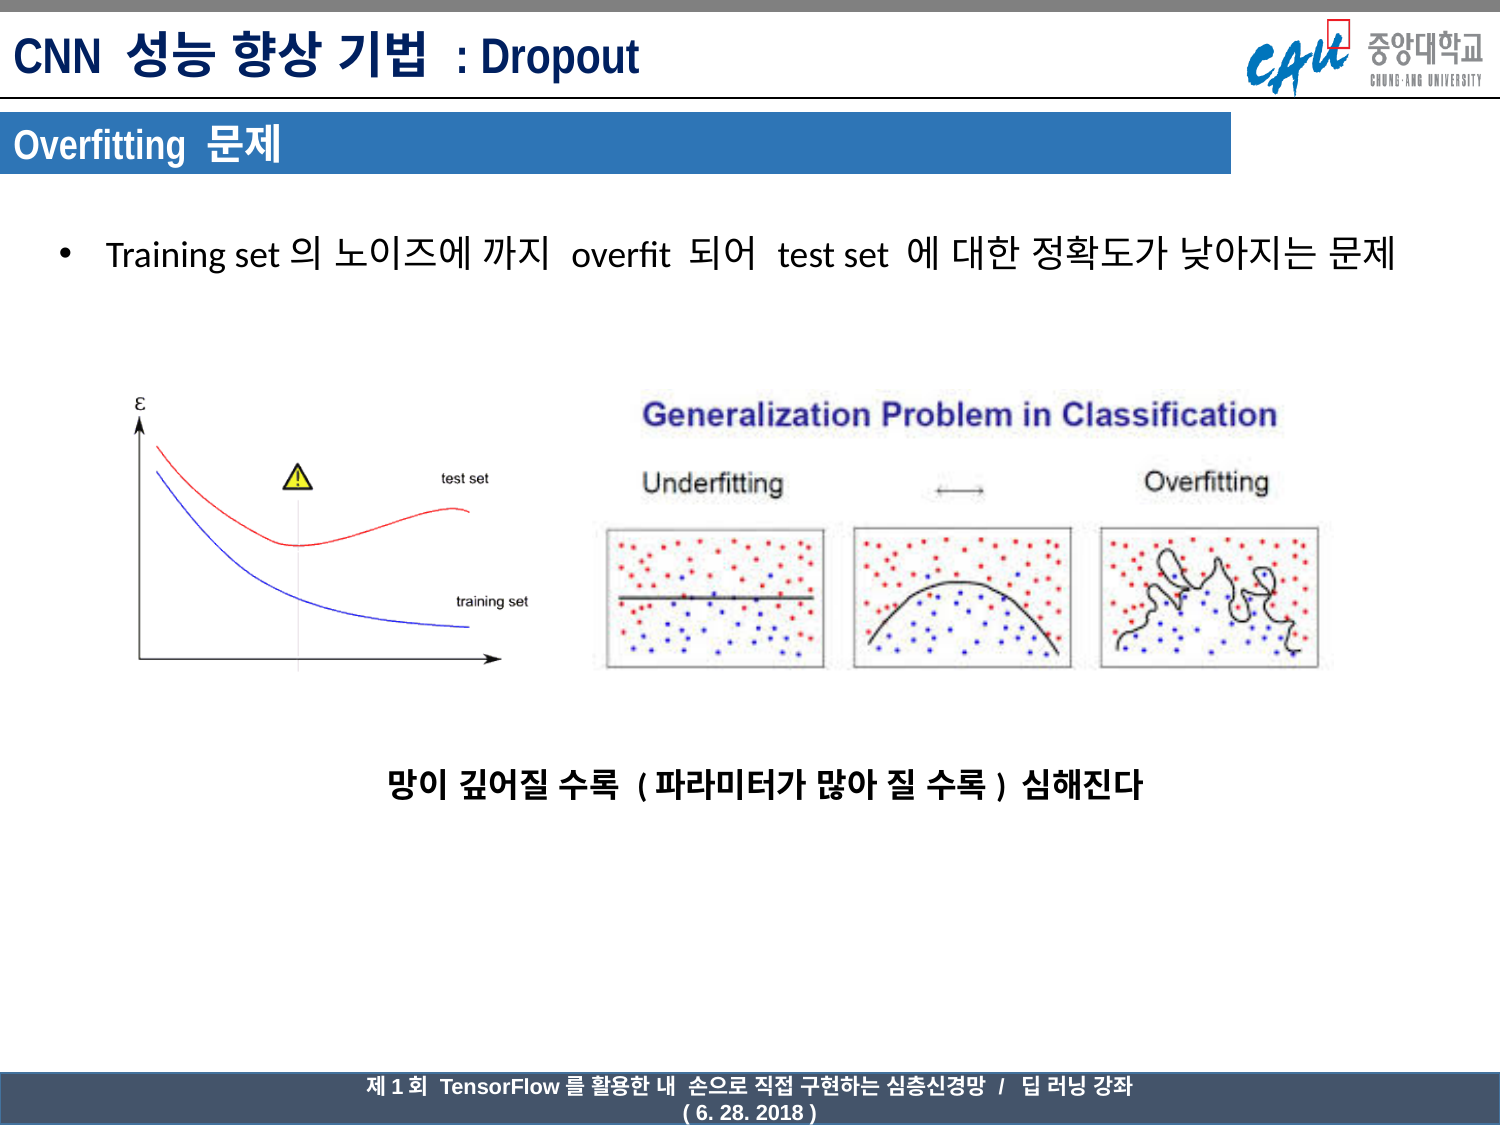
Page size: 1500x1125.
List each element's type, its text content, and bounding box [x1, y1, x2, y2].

text_box Training set의 노이즈에 까지 overfit 되어 test set 에 대한 정확도가 낮아지는 문제 [44, 222, 1413, 283]
text_box Overfitting 문제 [0, 112, 1231, 174]
text_box 망이 깊어질 수록 (파라미터가 많아 질 수록) 심해진다 [373, 757, 1159, 812]
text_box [122, 389, 1334, 679]
text_box CNN 성능 향상 기법 : Dropout [0, 4, 1173, 103]
picture [1227, 5, 1500, 110]
text_box 제1회 TensorFlow를 활용한 내 손으로 직접 구현하는 심층신경망 / 딥 러닝 강좌 ( 6. 28. 2018 ) [0, 1072, 1500, 1125]
